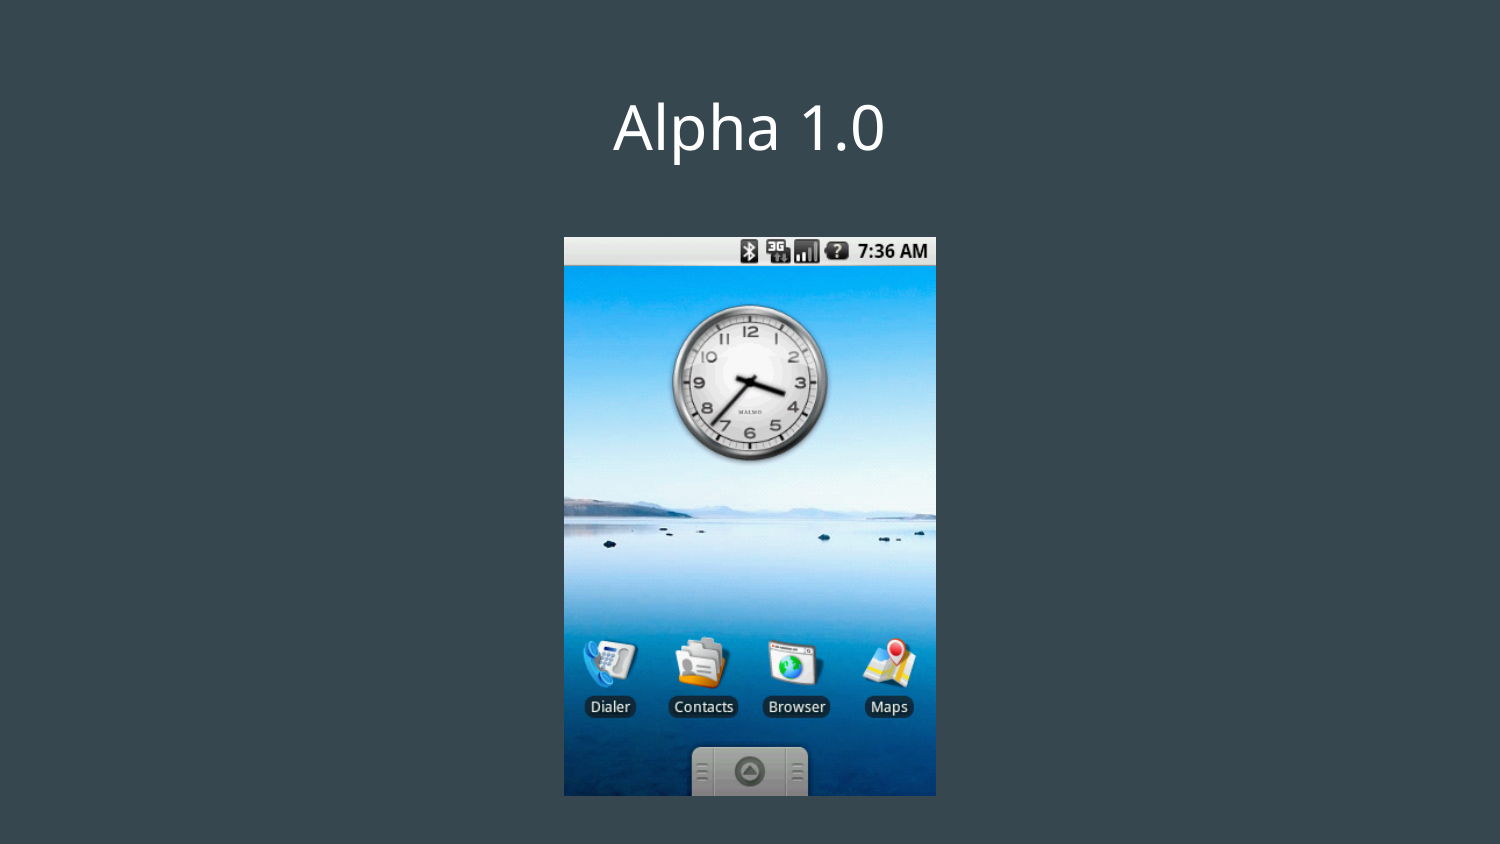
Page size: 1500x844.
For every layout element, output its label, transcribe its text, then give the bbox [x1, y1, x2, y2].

picture [563, 237, 936, 266]
picture [676, 636, 725, 689]
title Alpha 1.0 [51, 72, 1449, 167]
picture [563, 289, 936, 796]
